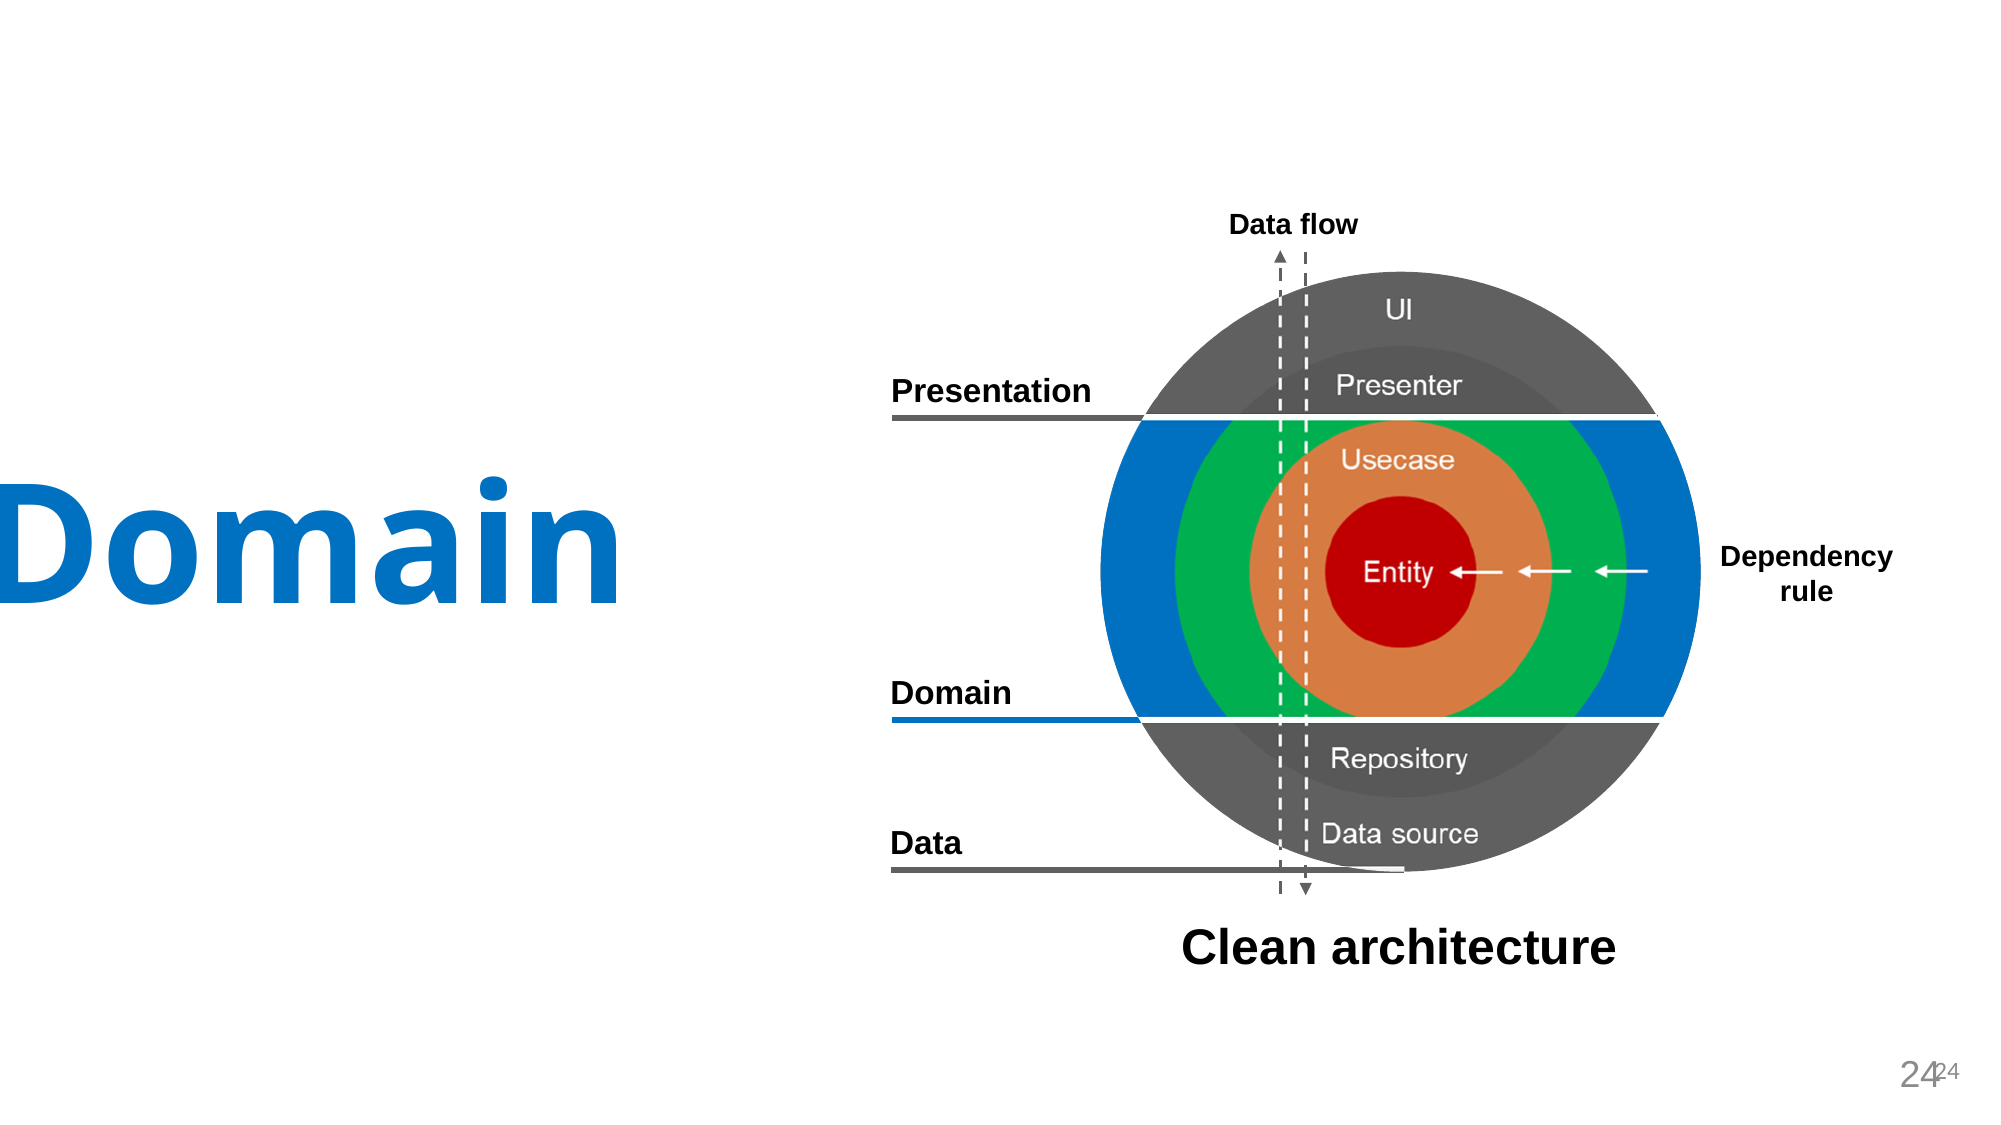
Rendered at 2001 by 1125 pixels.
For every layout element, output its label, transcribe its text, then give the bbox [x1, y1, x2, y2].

text_box Domain [875, 663, 1028, 719]
text_box Clean architecture [1166, 906, 1633, 982]
text_box Data flow [1214, 198, 1374, 249]
text_box Domain [0, 429, 645, 645]
text_box Data [875, 814, 978, 869]
text_box Presentation [876, 361, 1100, 417]
slide_number 24 [1524, 1039, 1975, 1100]
text_box Dependency rule [1705, 529, 1909, 615]
picture [1100, 271, 1701, 872]
